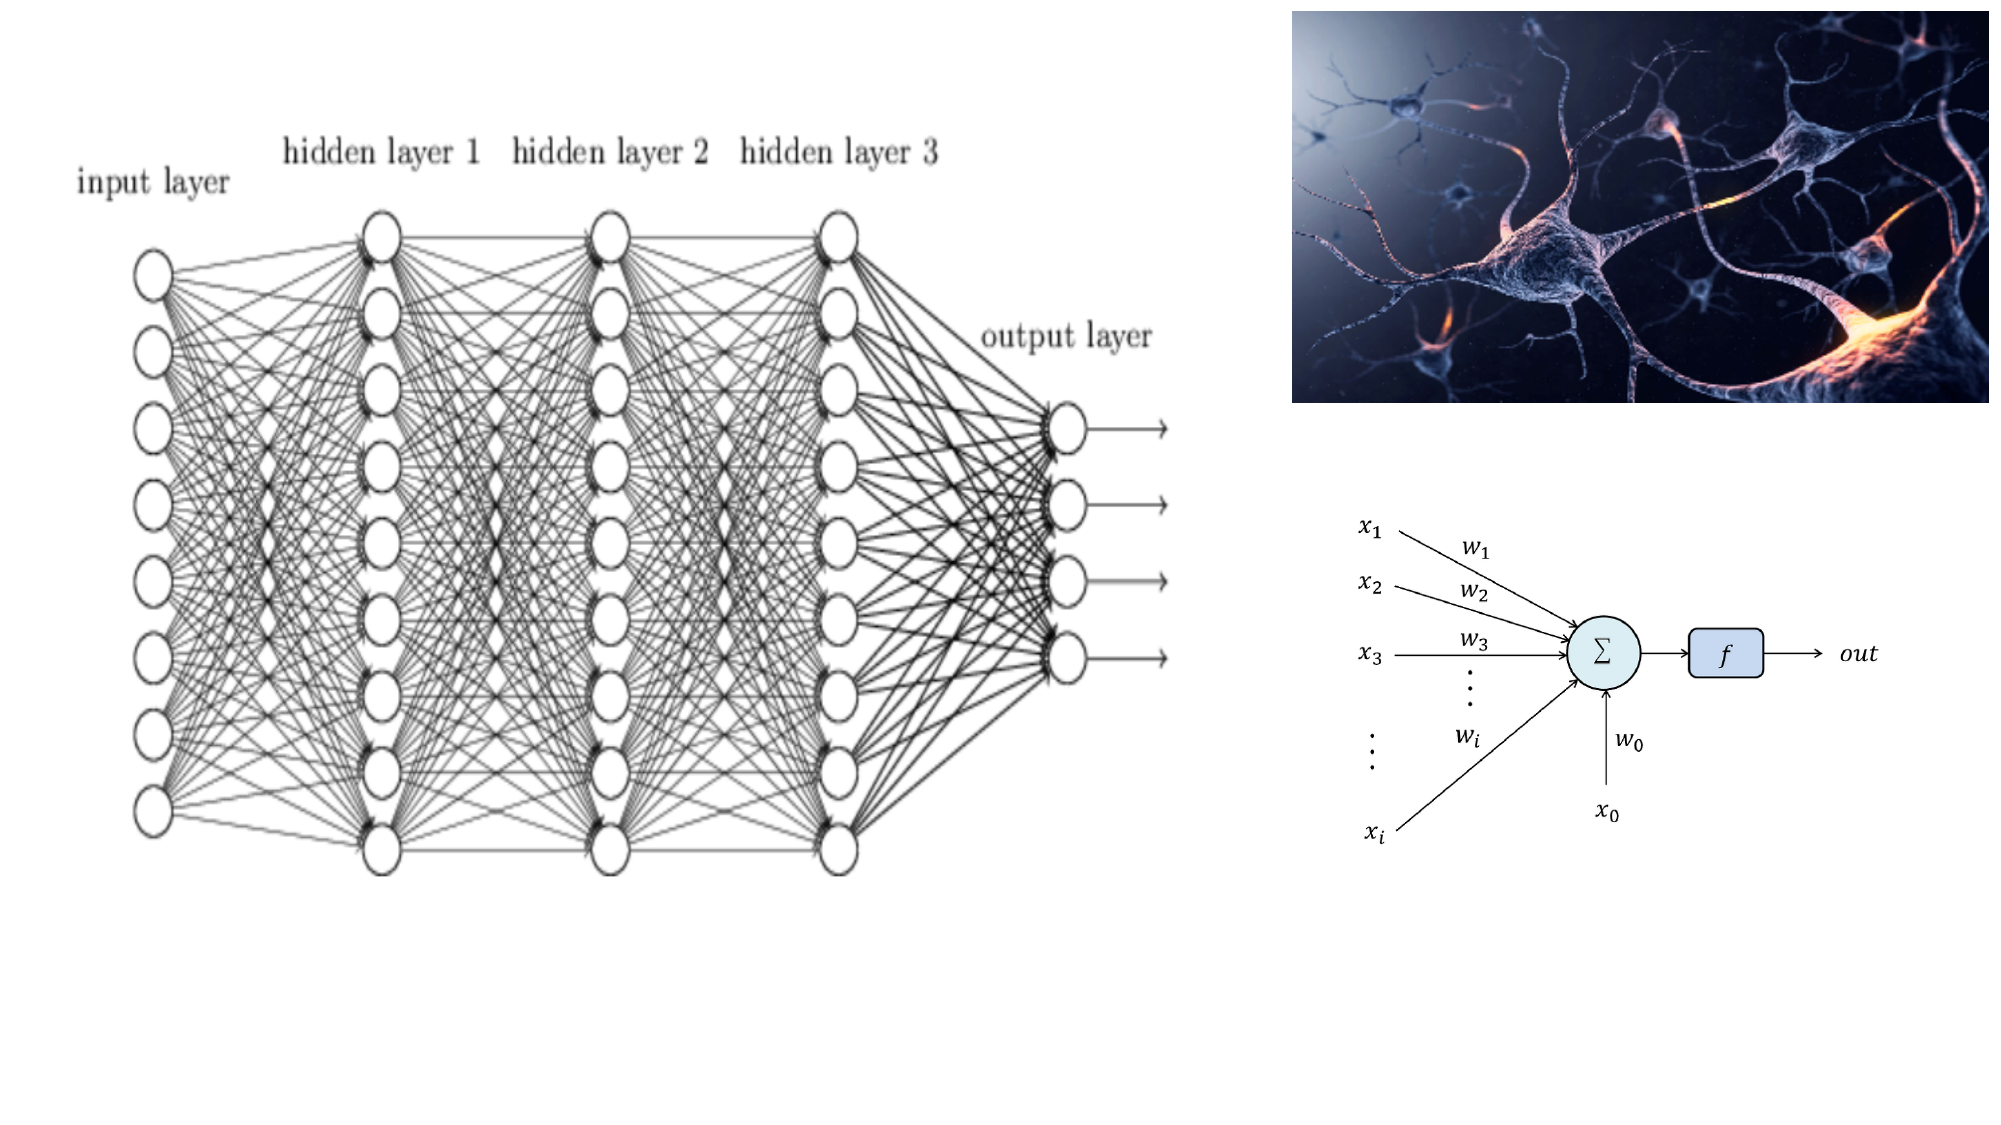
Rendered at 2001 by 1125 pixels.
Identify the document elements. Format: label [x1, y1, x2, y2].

picture [1345, 503, 1896, 850]
picture [52, 107, 1211, 900]
picture [1292, 11, 1989, 404]
